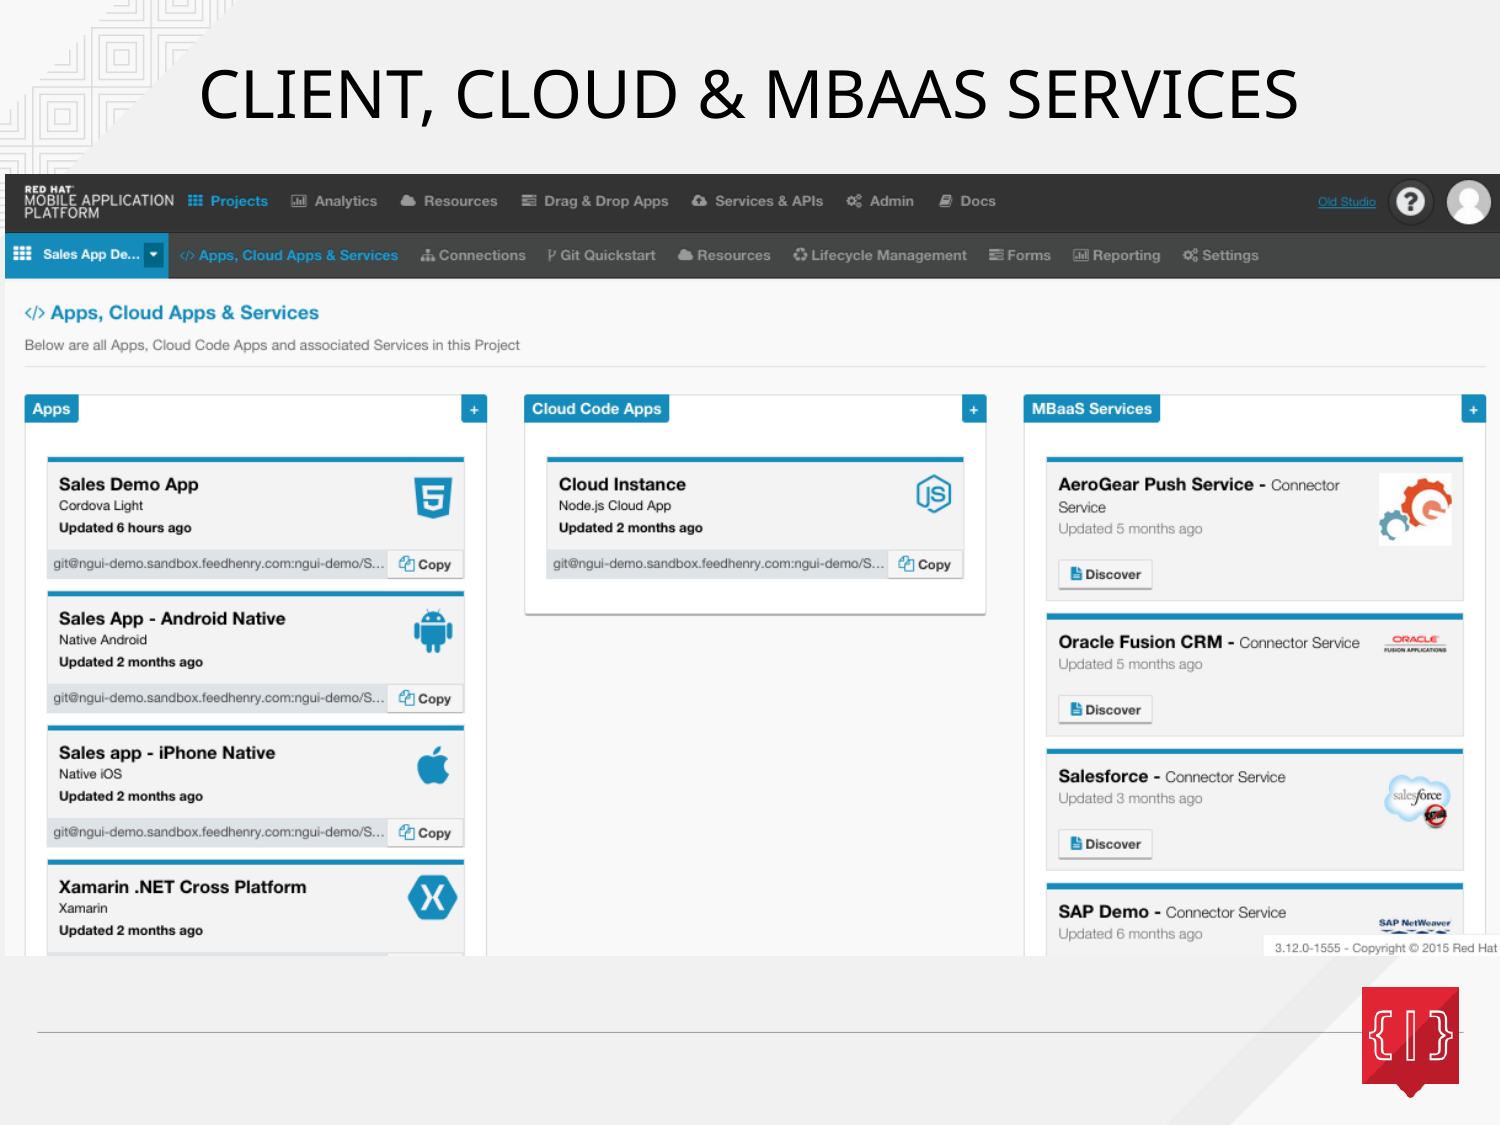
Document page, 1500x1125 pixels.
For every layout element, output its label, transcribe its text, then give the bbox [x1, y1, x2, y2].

title Client, Cloud & MBaaS Services [112, 44, 1388, 173]
picture [0, 0, 1500, 1125]
